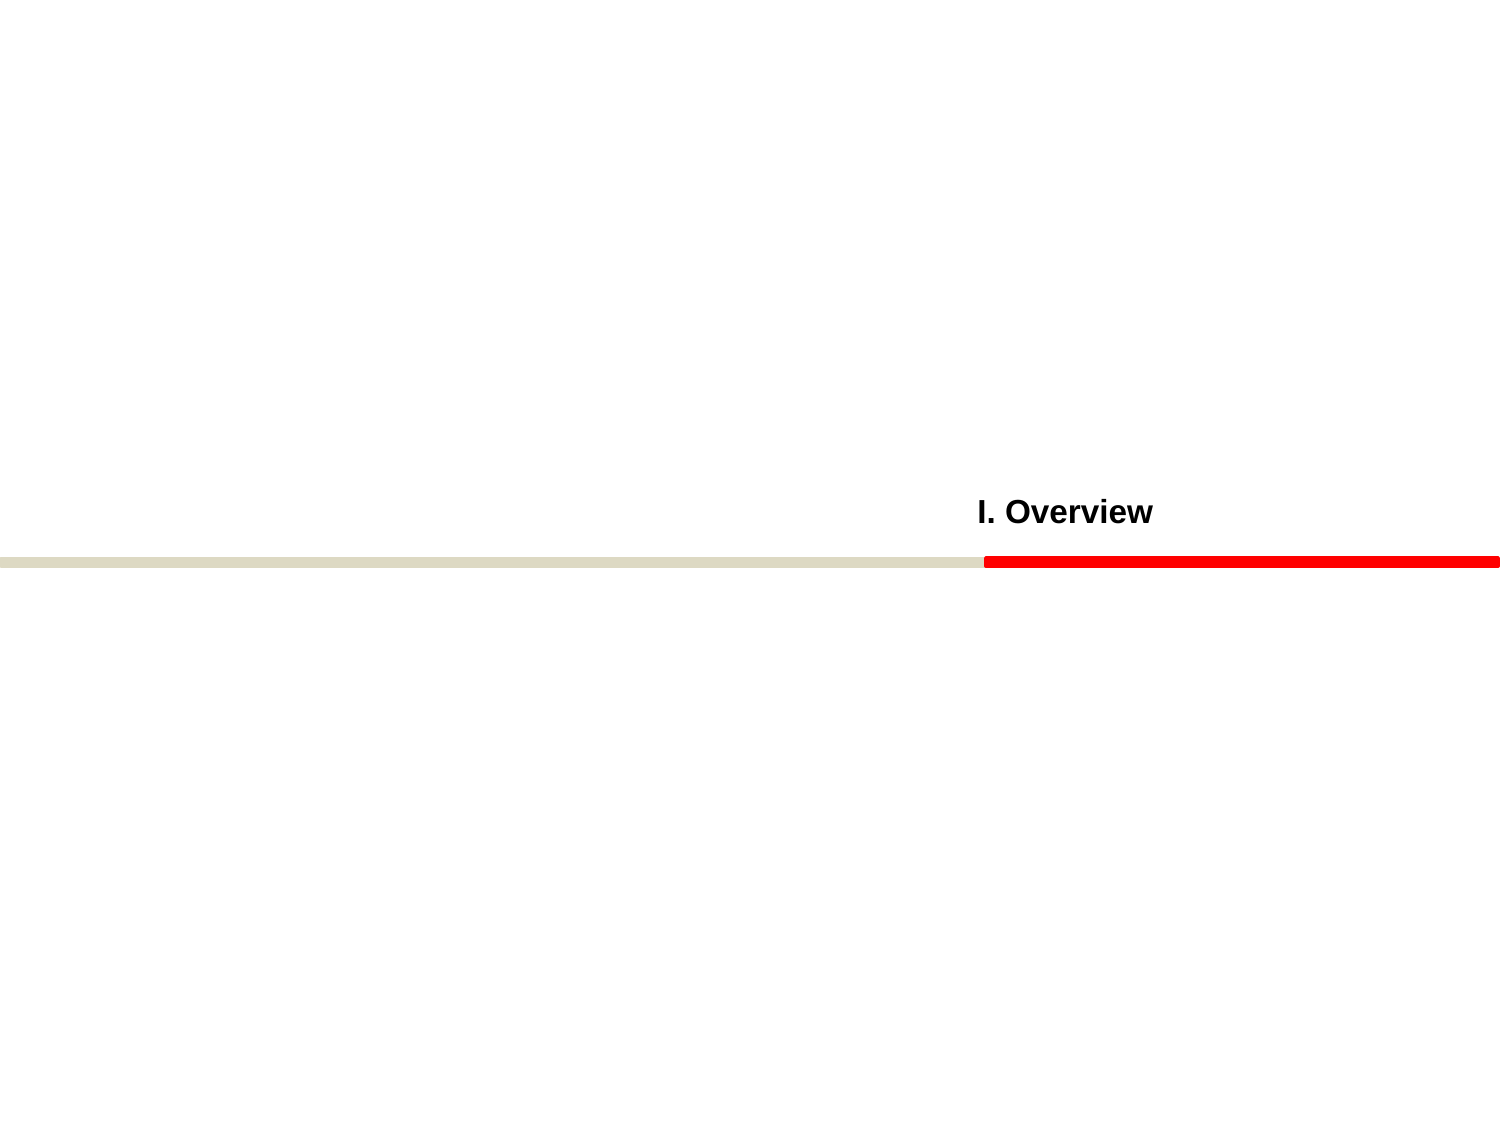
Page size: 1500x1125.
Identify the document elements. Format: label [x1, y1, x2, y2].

text_box [1, 467, 1500, 567]
